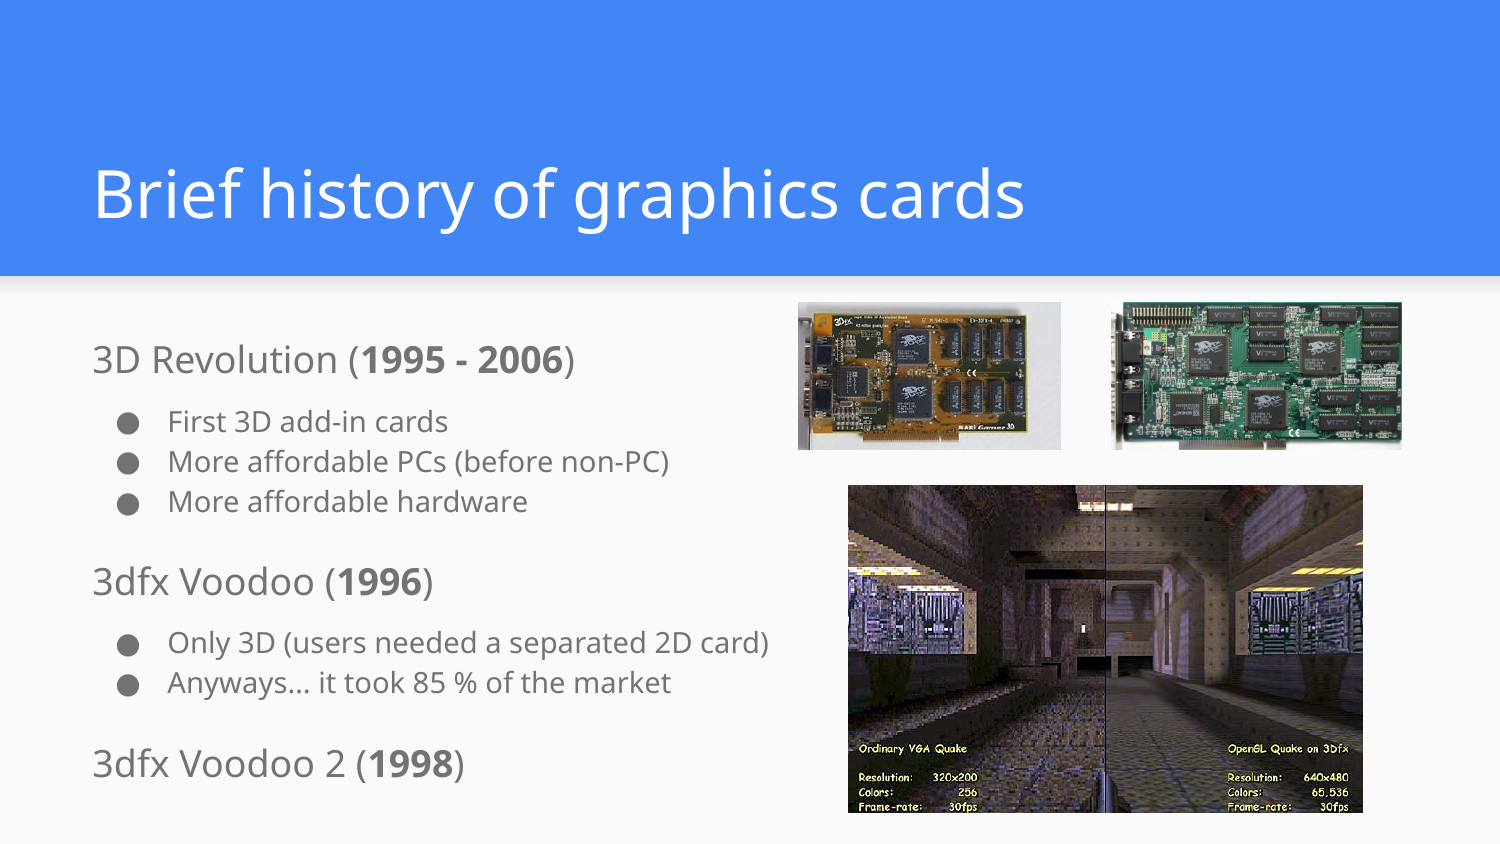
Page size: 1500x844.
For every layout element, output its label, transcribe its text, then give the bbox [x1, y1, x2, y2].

title Brief history of graphics cards [77, 121, 1427, 248]
list 3D Revolution (1995 - 2006) First 3D add-in cards More affordable PCs (before non-PC) More affordable hardware 3dfx Voodoo (1996) Only 3D (users needed a separated 2D card) Anyways… it took 85 % of the market 3dfx Voodoo 2 (1998) [77, 314, 1427, 760]
picture [848, 485, 1363, 813]
picture [797, 302, 1061, 451]
picture [1111, 302, 1403, 451]
